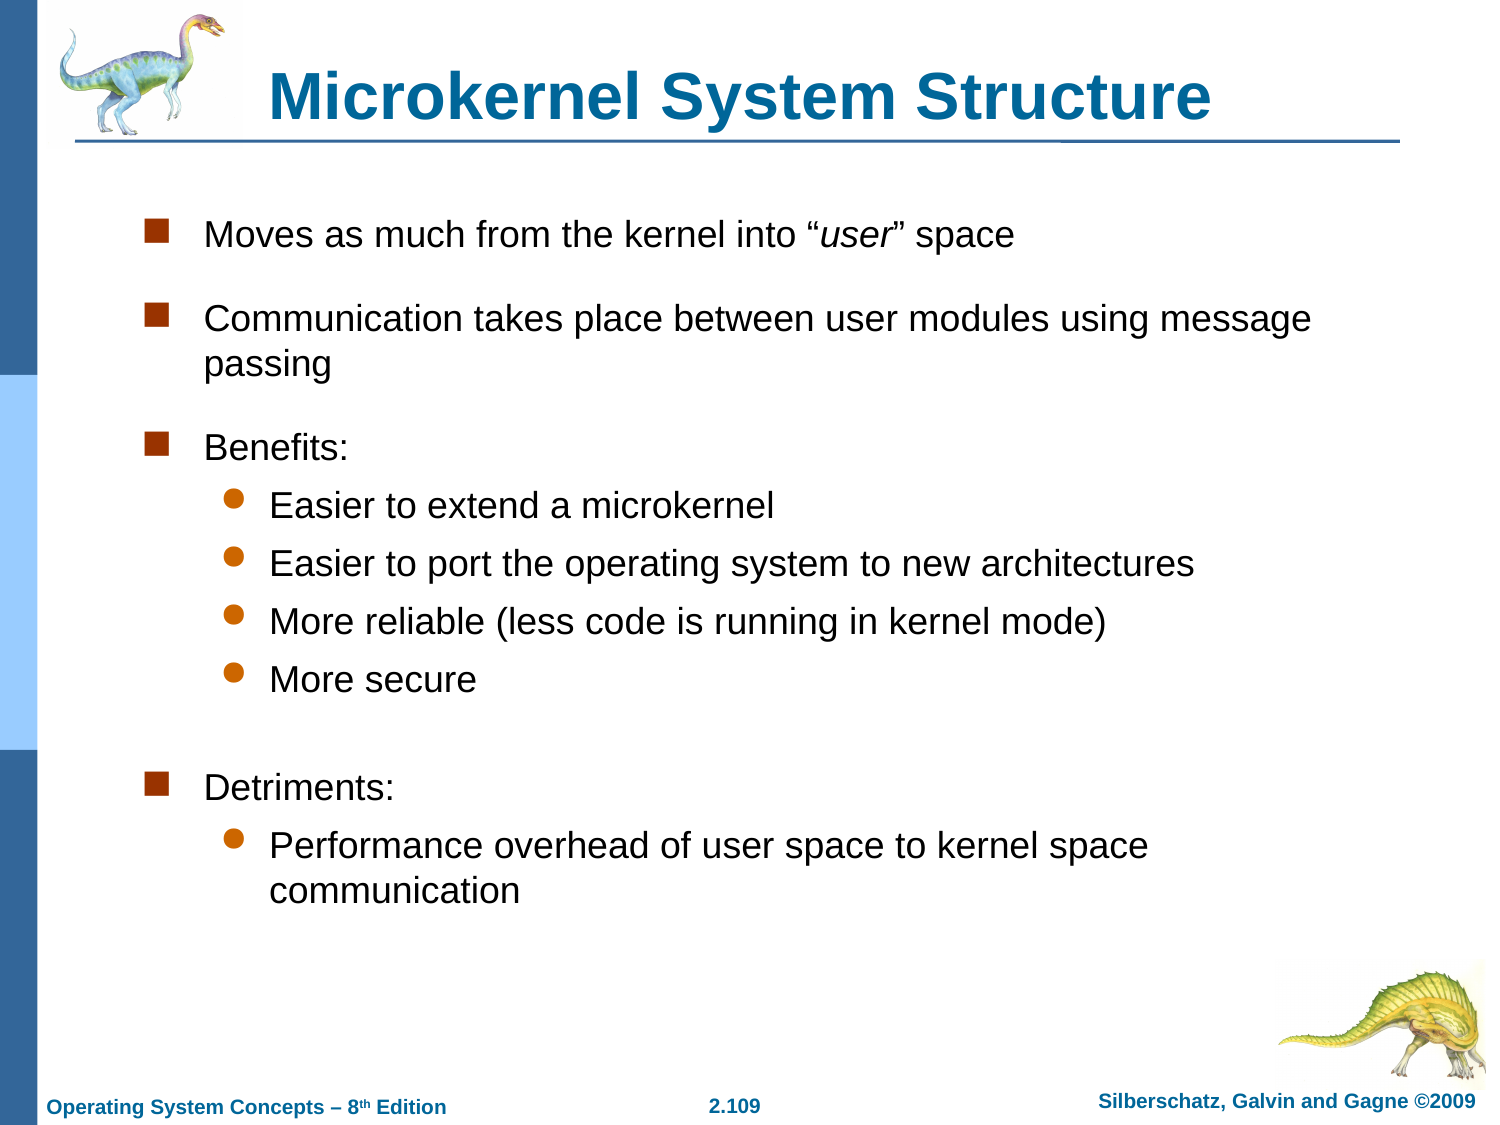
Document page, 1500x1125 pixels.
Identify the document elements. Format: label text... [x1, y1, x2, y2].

title Microkernel System Structure [74, 45, 1426, 141]
picture [1275, 959, 1486, 1090]
list Moves as much from the kernel into “user” space Communication takes place between user modules using message passing Benefits: Easier to extend a microkernel Easier to port the operating system to new architectures More reliable (less code is running in kernel mode) More secure Detriments: Performance overhead of user space to kernel space communication [132, 202, 1378, 1010]
picture [46, 0, 243, 149]
